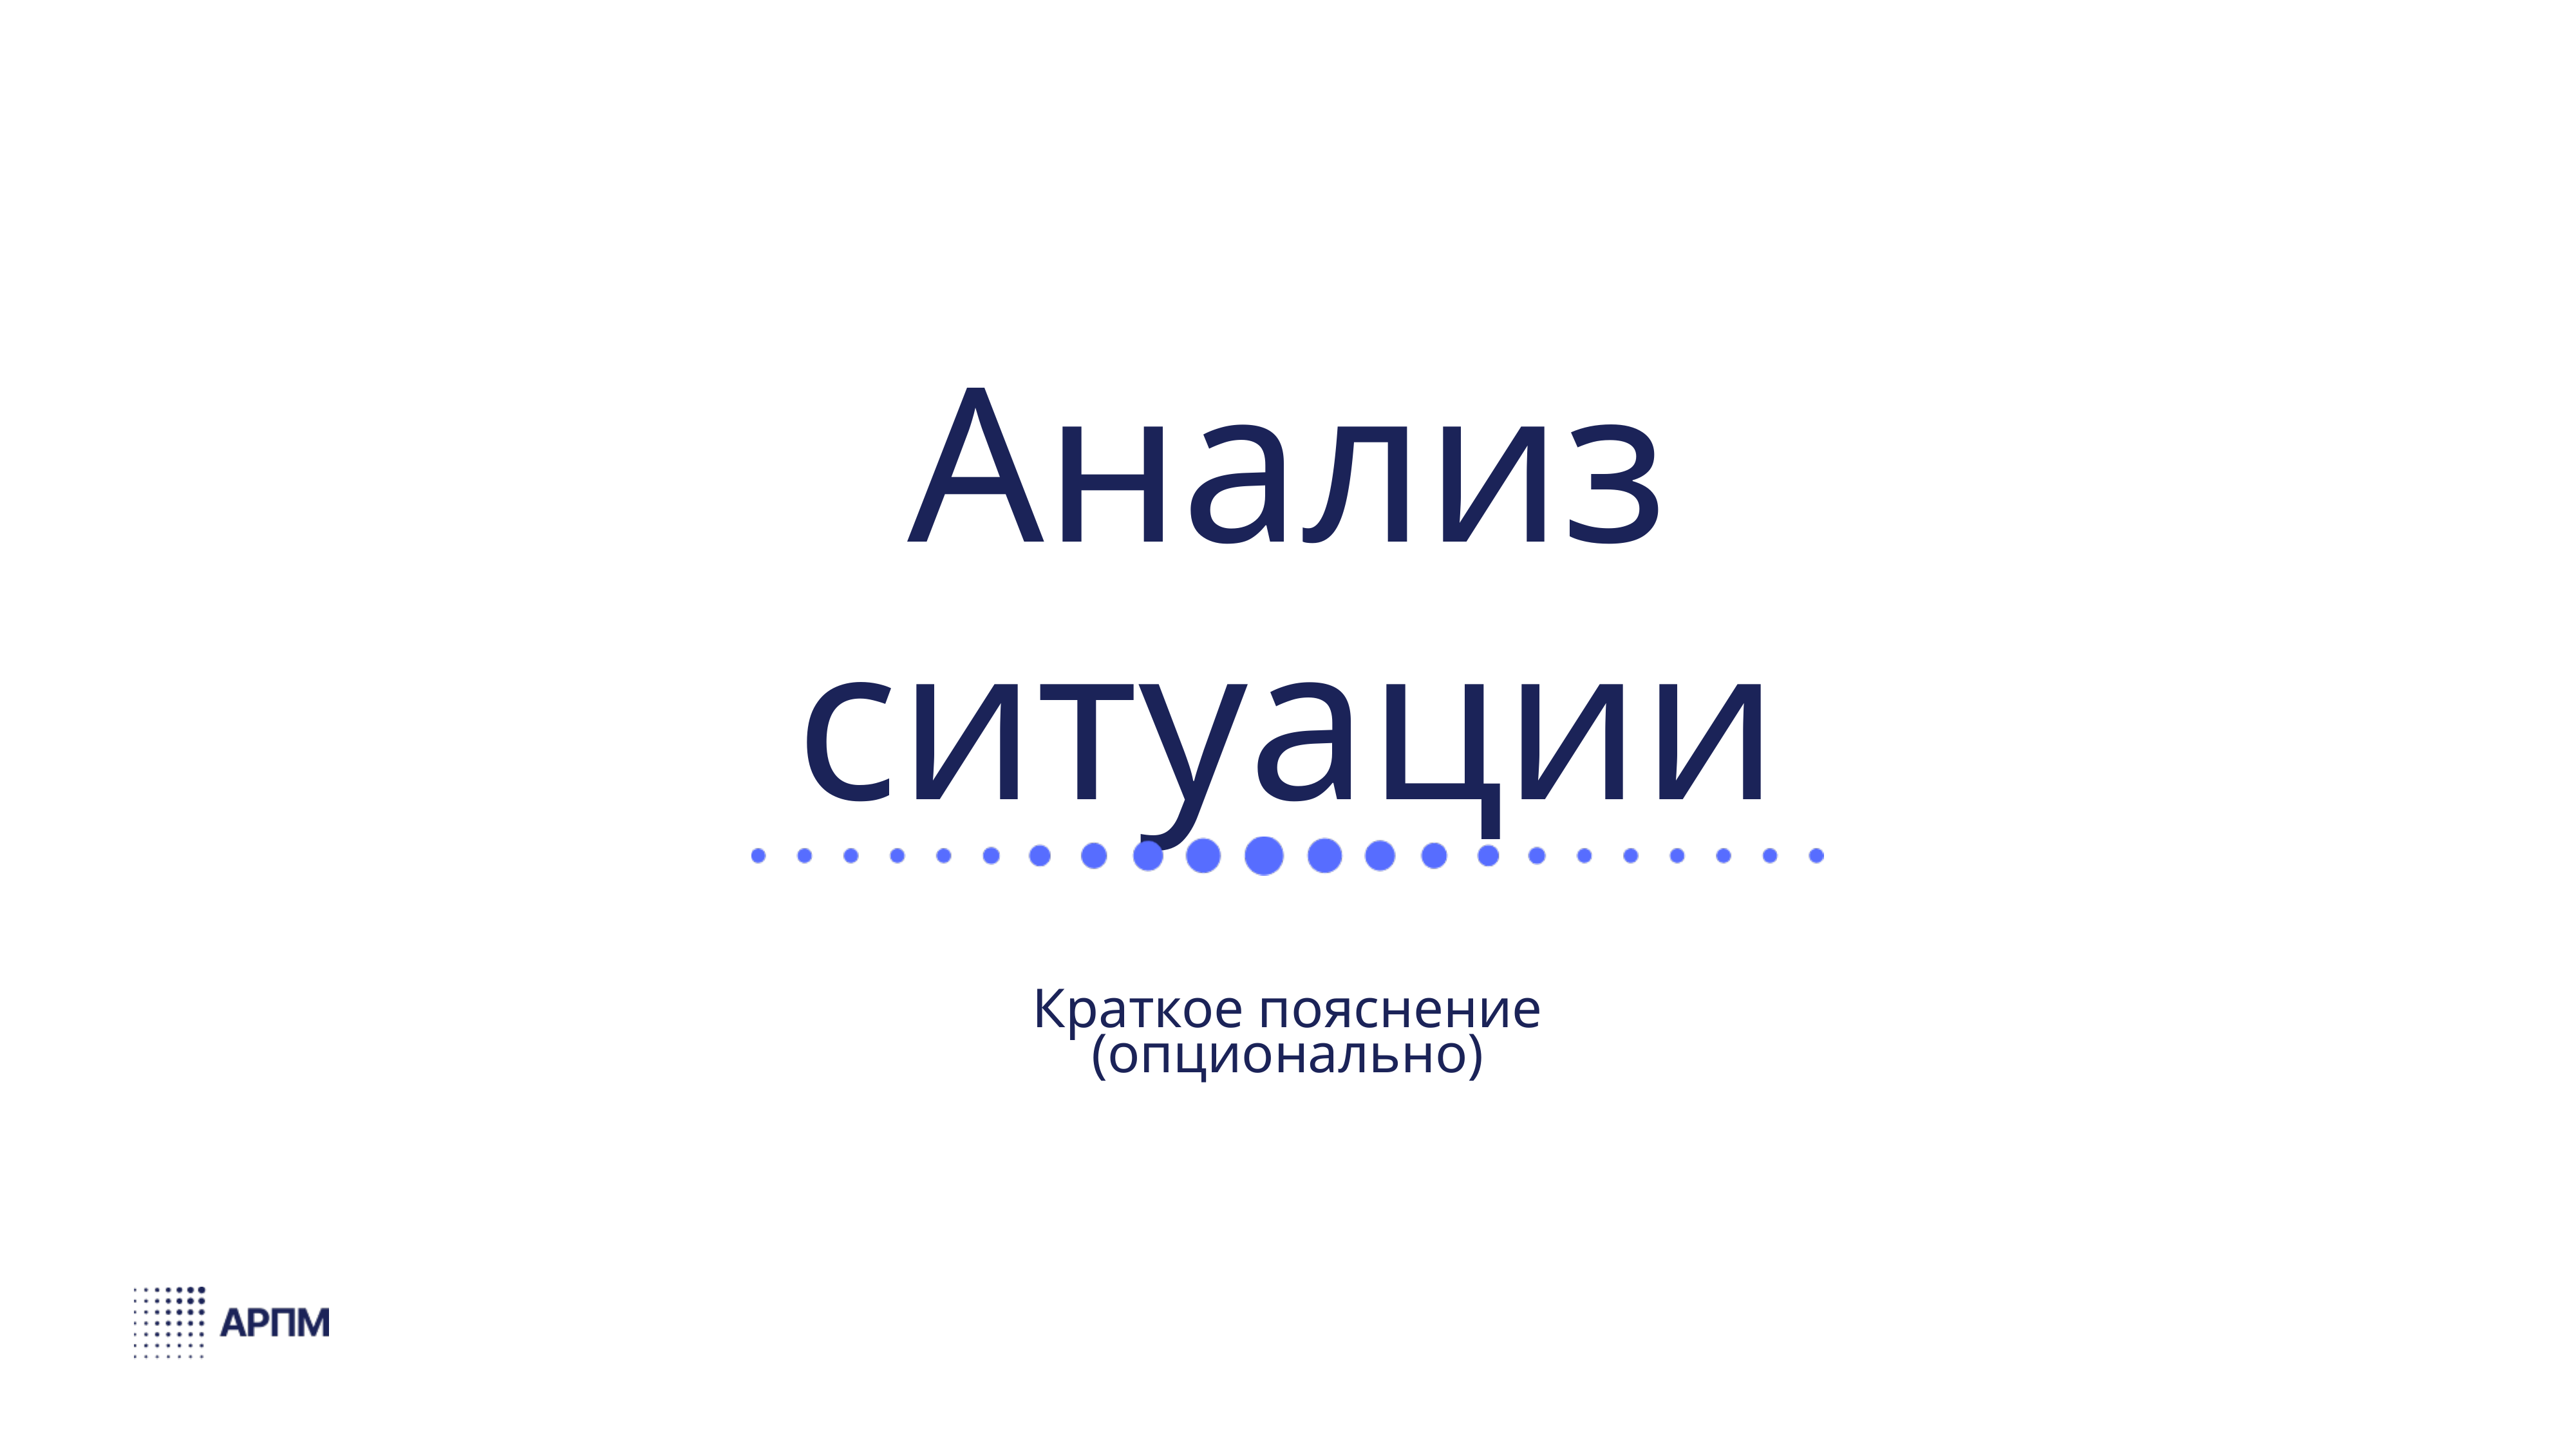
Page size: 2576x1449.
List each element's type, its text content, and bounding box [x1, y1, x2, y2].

picture [751, 837, 1824, 876]
picture [134, 1286, 329, 1359]
text_box Анализ ситуации [628, 327, 1947, 770]
text_box Краткое пояснение (опционально) [903, 991, 1673, 1171]
